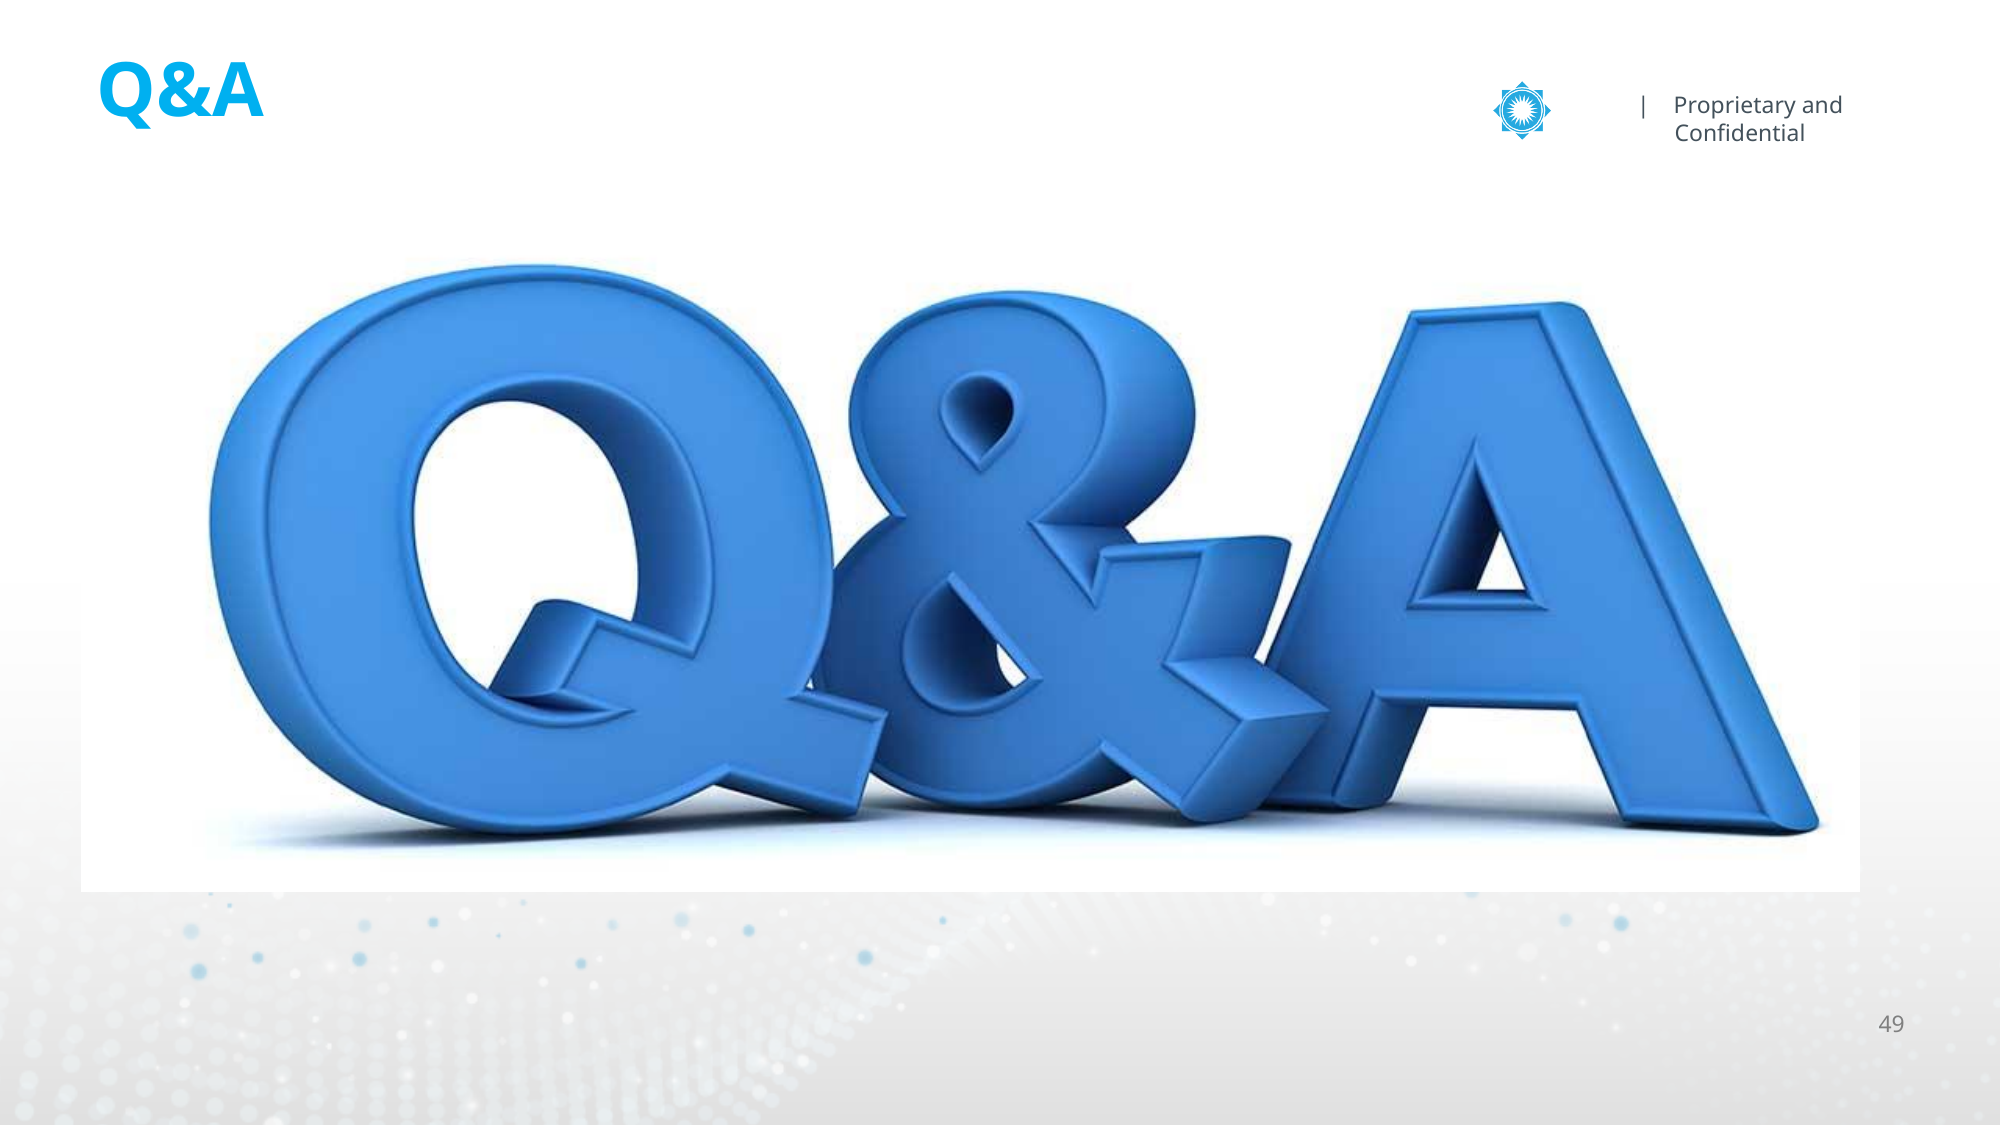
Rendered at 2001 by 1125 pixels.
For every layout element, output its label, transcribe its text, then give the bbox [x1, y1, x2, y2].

title Q&A [81, 43, 962, 157]
picture [0, 0, 2000, 1125]
